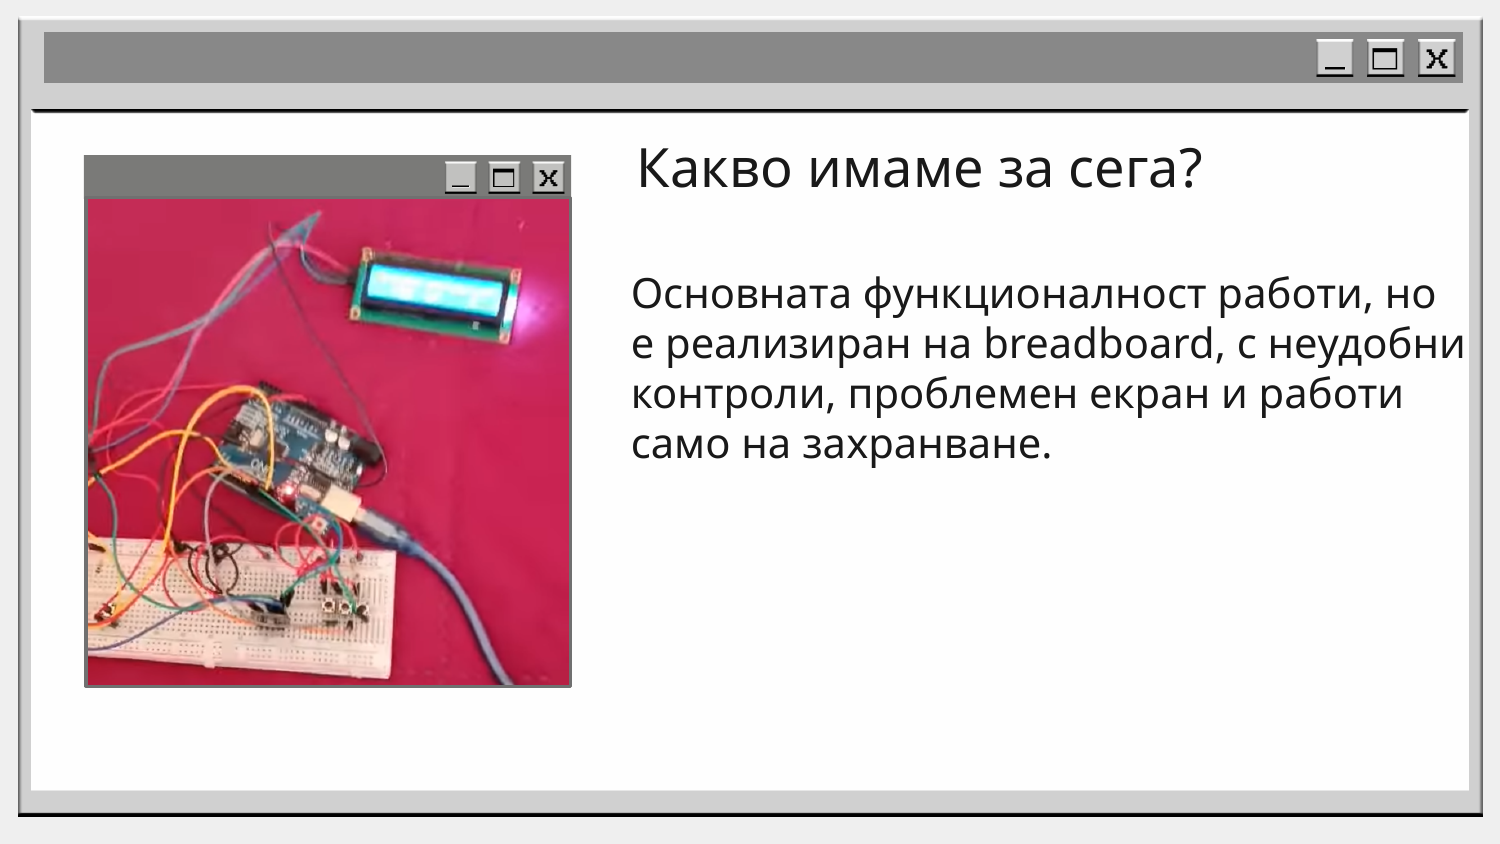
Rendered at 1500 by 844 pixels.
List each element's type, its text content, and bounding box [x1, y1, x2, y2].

list Основната функционалност работи, но е реализиран на breadboard, с неудобни контроли, проблемен екран и работи само на захранване. [615, 252, 1482, 664]
title Какво имаме за сега? [621, 130, 1368, 252]
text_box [83, 155, 572, 200]
picture [13, 12, 1487, 821]
